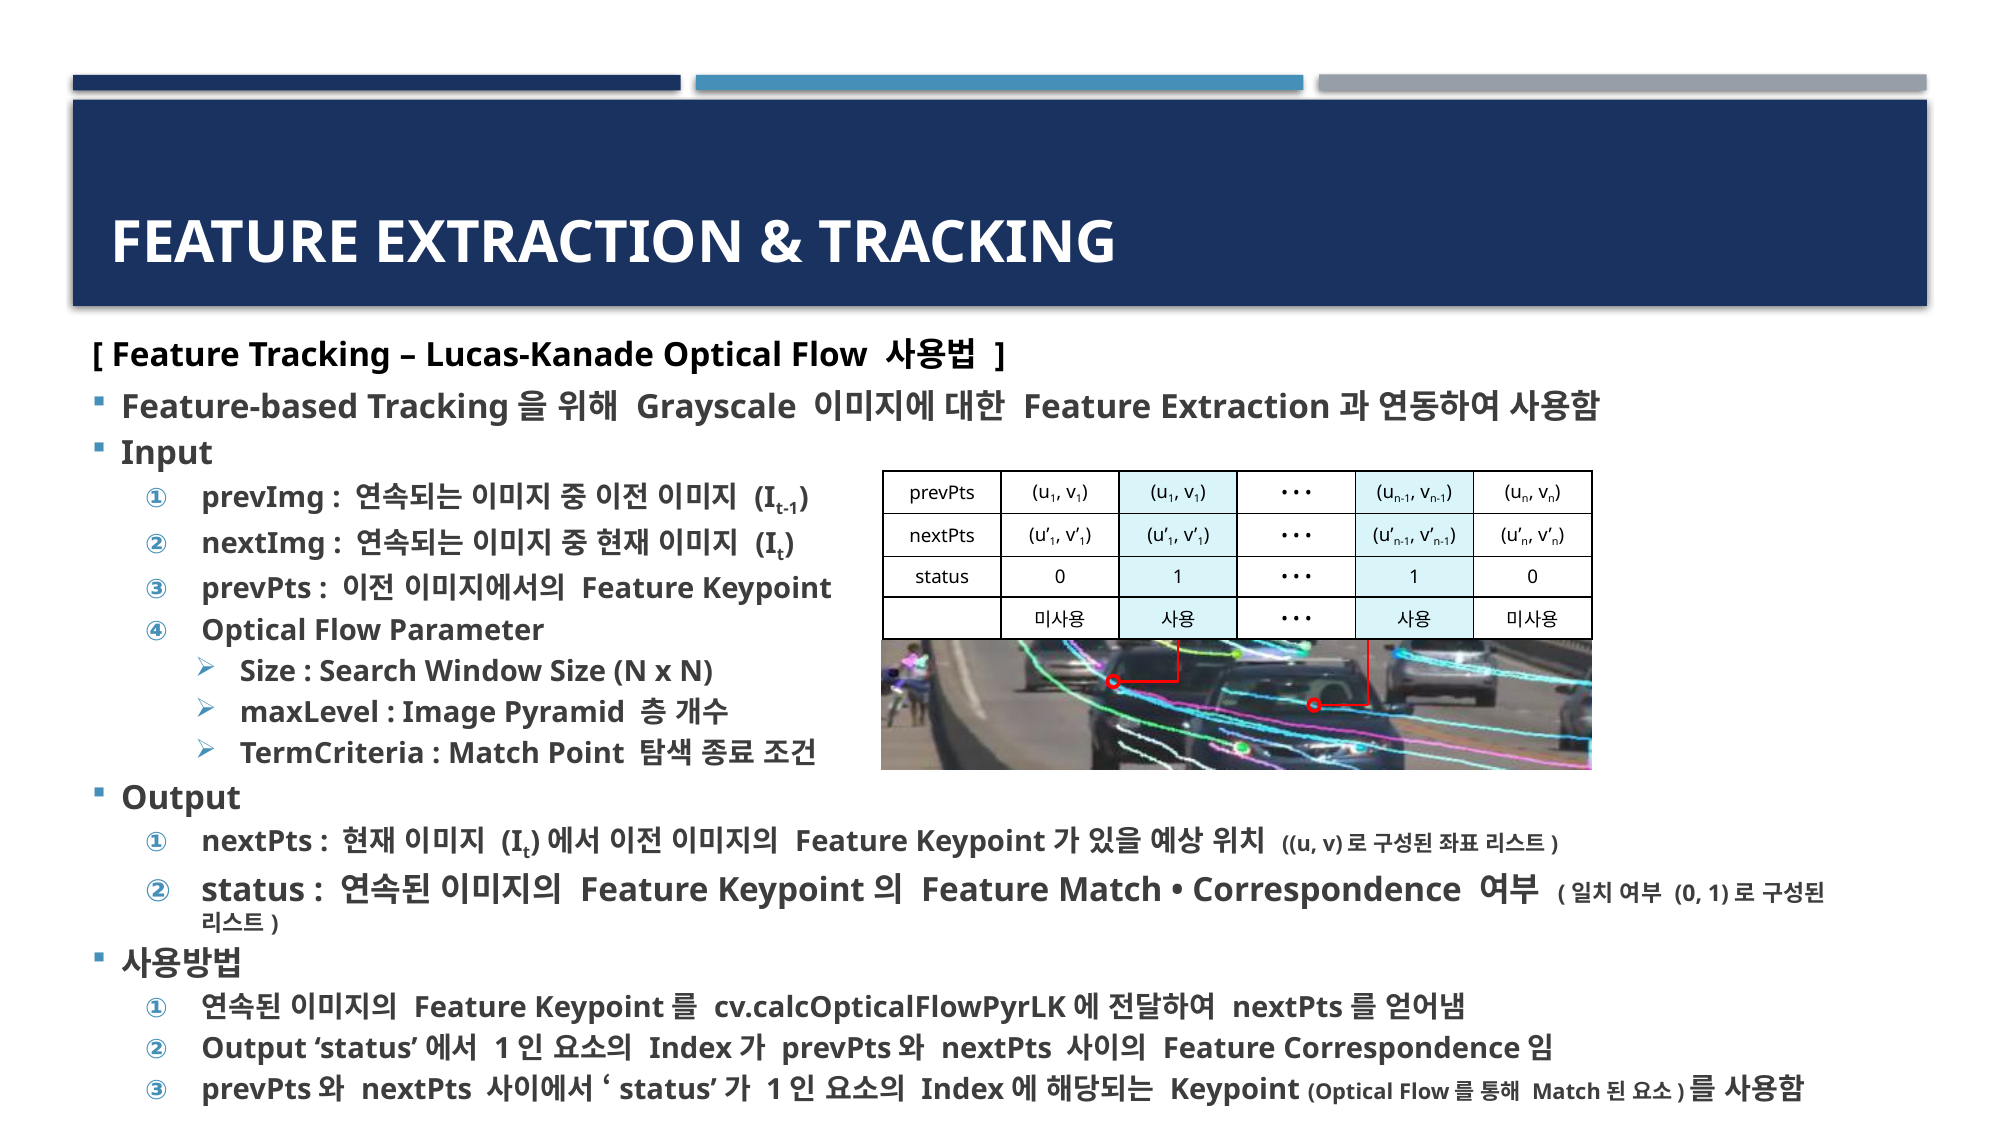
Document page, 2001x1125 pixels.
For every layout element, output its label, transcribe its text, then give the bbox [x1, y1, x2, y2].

table_cell 미사용 [1002, 598, 1118, 637]
table_cell (u’1, v’1) [1120, 514, 1236, 556]
table_cell 0 [1002, 557, 1118, 596]
table_cell • • • [1238, 598, 1355, 637]
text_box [1117, 620, 1180, 682]
table_cell 미사용 [1474, 598, 1591, 638]
table_cell 0 [1474, 557, 1591, 596]
table_header (u1, v1) [1002, 472, 1118, 513]
table_cell [884, 598, 1000, 637]
title Feature Extraction & Tracking [95, 119, 1905, 282]
table_cell 1 [1120, 557, 1236, 596]
table_cell 사용 [1356, 598, 1473, 637]
list [ Feature Tracking – Lucas-Kanade Optical Flow 사용법 ] Feature-based Tracking을 위해 Grayscale 이미지에 대한 Feature Extraction과 연동하여 사용함 Input prevImg : 연속되는 이미지 중 이전 이미지 (It-1) nextImg : 연속되는 이미지 중 현재 이미지 (It) prevPts : 이전 이미지에서의 Feature Keypoint Optical Flow Parameter Size : Search Window Size (N x N) maxLevel : Image Pyramid 층 개수 TermCriteria : Match Point 탐색 종료 조건 Output nextPts : 현재 이미지 (It)에서 이전 이미지의 Feature Keypoint가 있을 예상 위치 ((u, v)로 구성된 좌표 리스트) status : 연속된 이미지의 Feature Keypoint의 Feature Match • Correspondence 여부 (일치 여부 (0, 1)로 구성된 리스트) 사용방법 연속된 이미지의 Feature Keypoint를 cv.calcOpticalFlowPyrLK에 전달하여 nextPts를 얻어냄 Output ‘status’에서 1인 요소의 Index가 prevPts와 nextPts 사이의 Feature Correspondence임 prevPts와 nextPts 사이에서 ‘status’가 1인 요소의 Index에 해당되는 Keypoint (Optical Flow를 통해 Match된 요소)를 사용함 [77, 325, 1905, 1083]
table_cell • • • [1238, 514, 1355, 556]
table_cell • • • [1238, 557, 1355, 596]
table_cell 1 [1356, 557, 1473, 596]
table_cell (u’1, v’1) [1002, 514, 1118, 556]
table_cell (u’n-1, v’n-1) [1356, 514, 1473, 556]
table_cell (u’n, v’n) [1474, 514, 1591, 556]
picture [880, 639, 1593, 771]
table_cell status [884, 557, 1000, 596]
table_header (un-1, vn-1) [1356, 472, 1473, 513]
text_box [1319, 620, 1417, 706]
table_cell 사용 [1120, 598, 1236, 637]
table_header (un, vn) [1474, 472, 1591, 513]
table_cell nextPts [884, 514, 1000, 556]
table_header • • • [1238, 472, 1355, 513]
table_header (u1, v1) [1120, 472, 1236, 513]
table_header prevPts [884, 472, 1000, 513]
